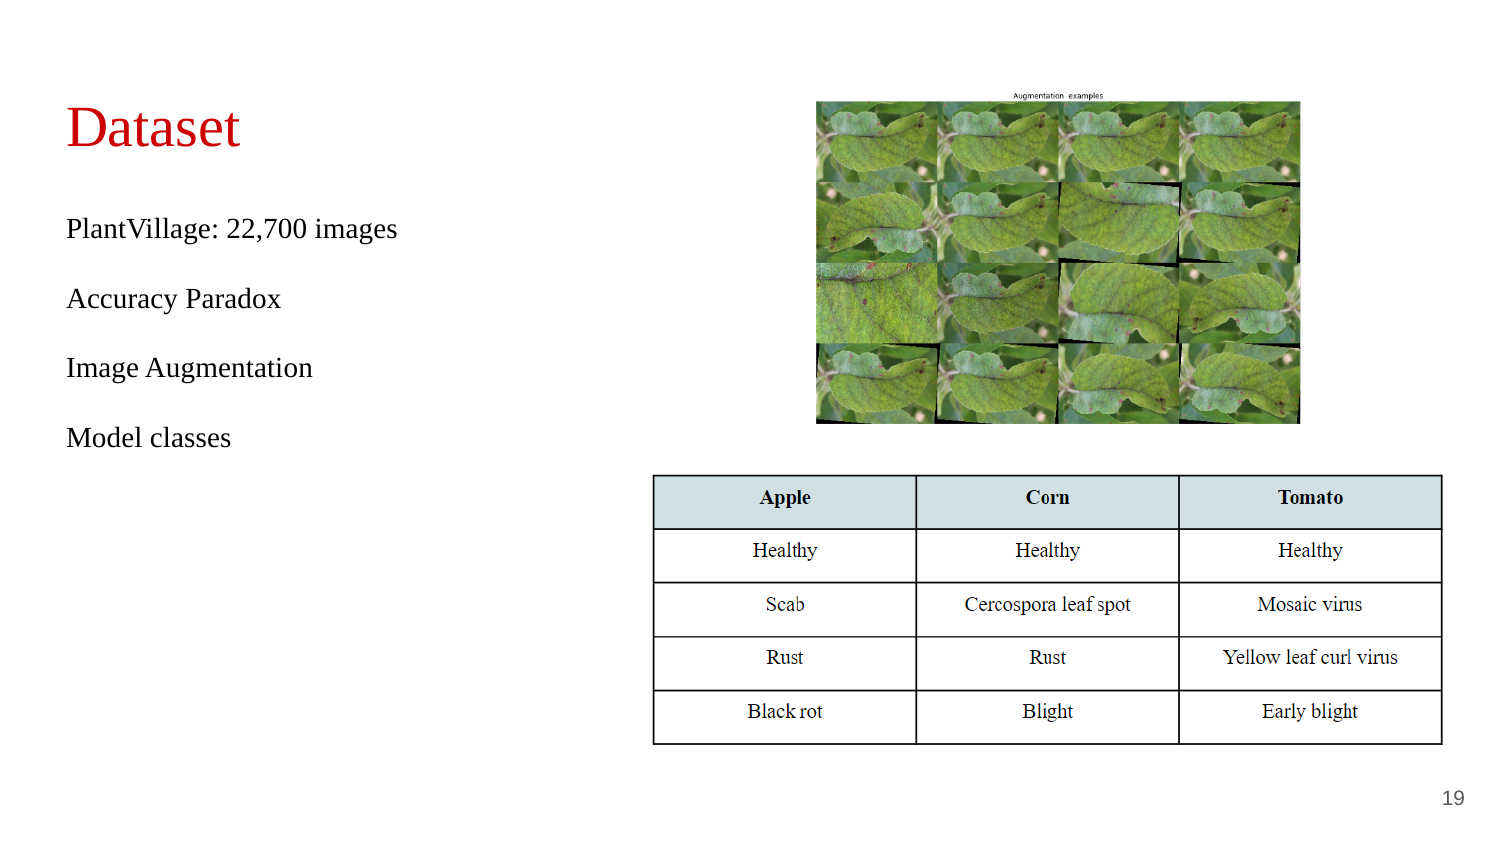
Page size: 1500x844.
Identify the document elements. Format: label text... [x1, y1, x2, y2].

slide_number ‹#› [1389, 764, 1480, 830]
picture [792, 88, 1304, 439]
list PlantVillage: 22,700 images Accuracy Paradox Image Augmentation Model classes [51, 189, 461, 750]
title Dataset [51, 72, 1449, 167]
picture [647, 468, 1450, 750]
